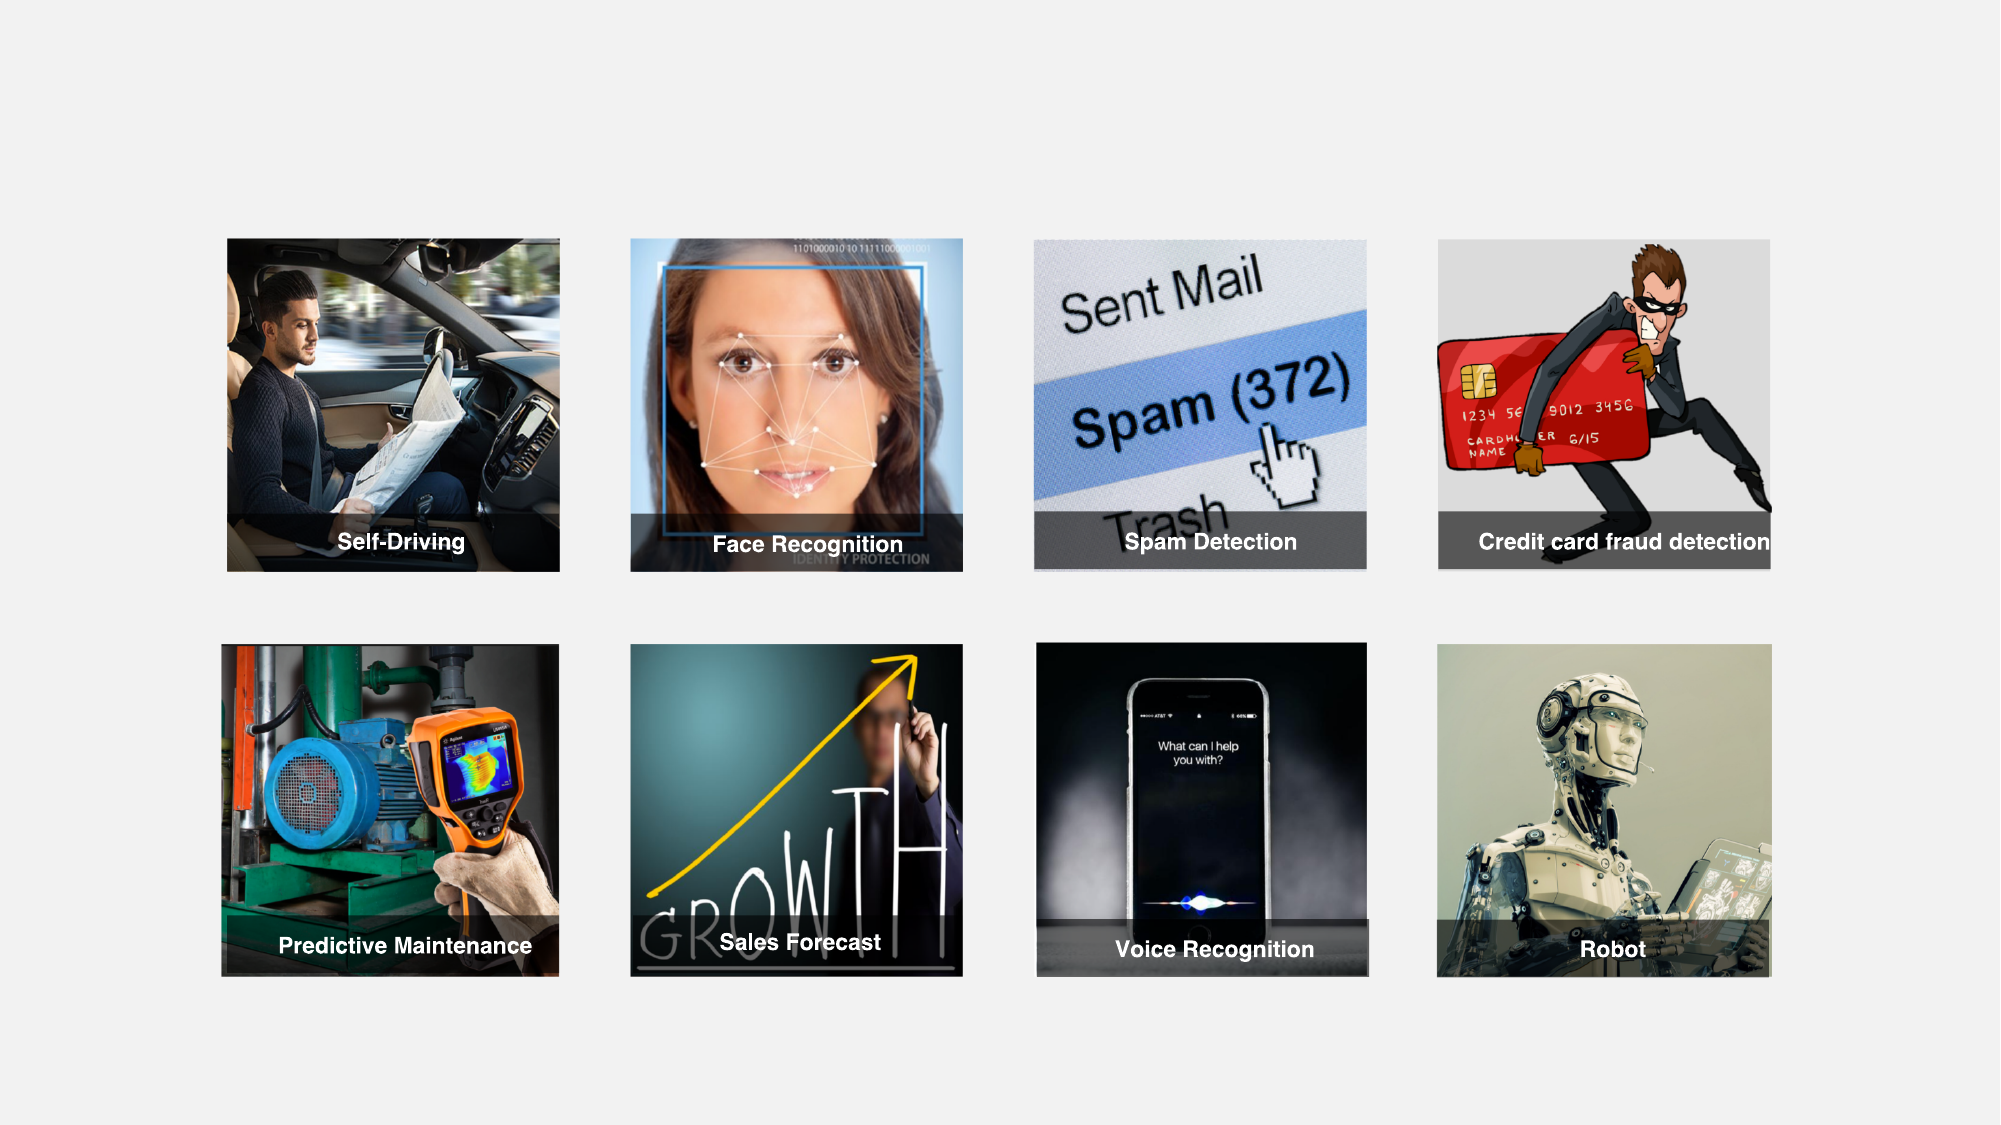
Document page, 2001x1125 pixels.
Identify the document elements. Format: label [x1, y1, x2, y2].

text_box [221, 238, 1772, 978]
